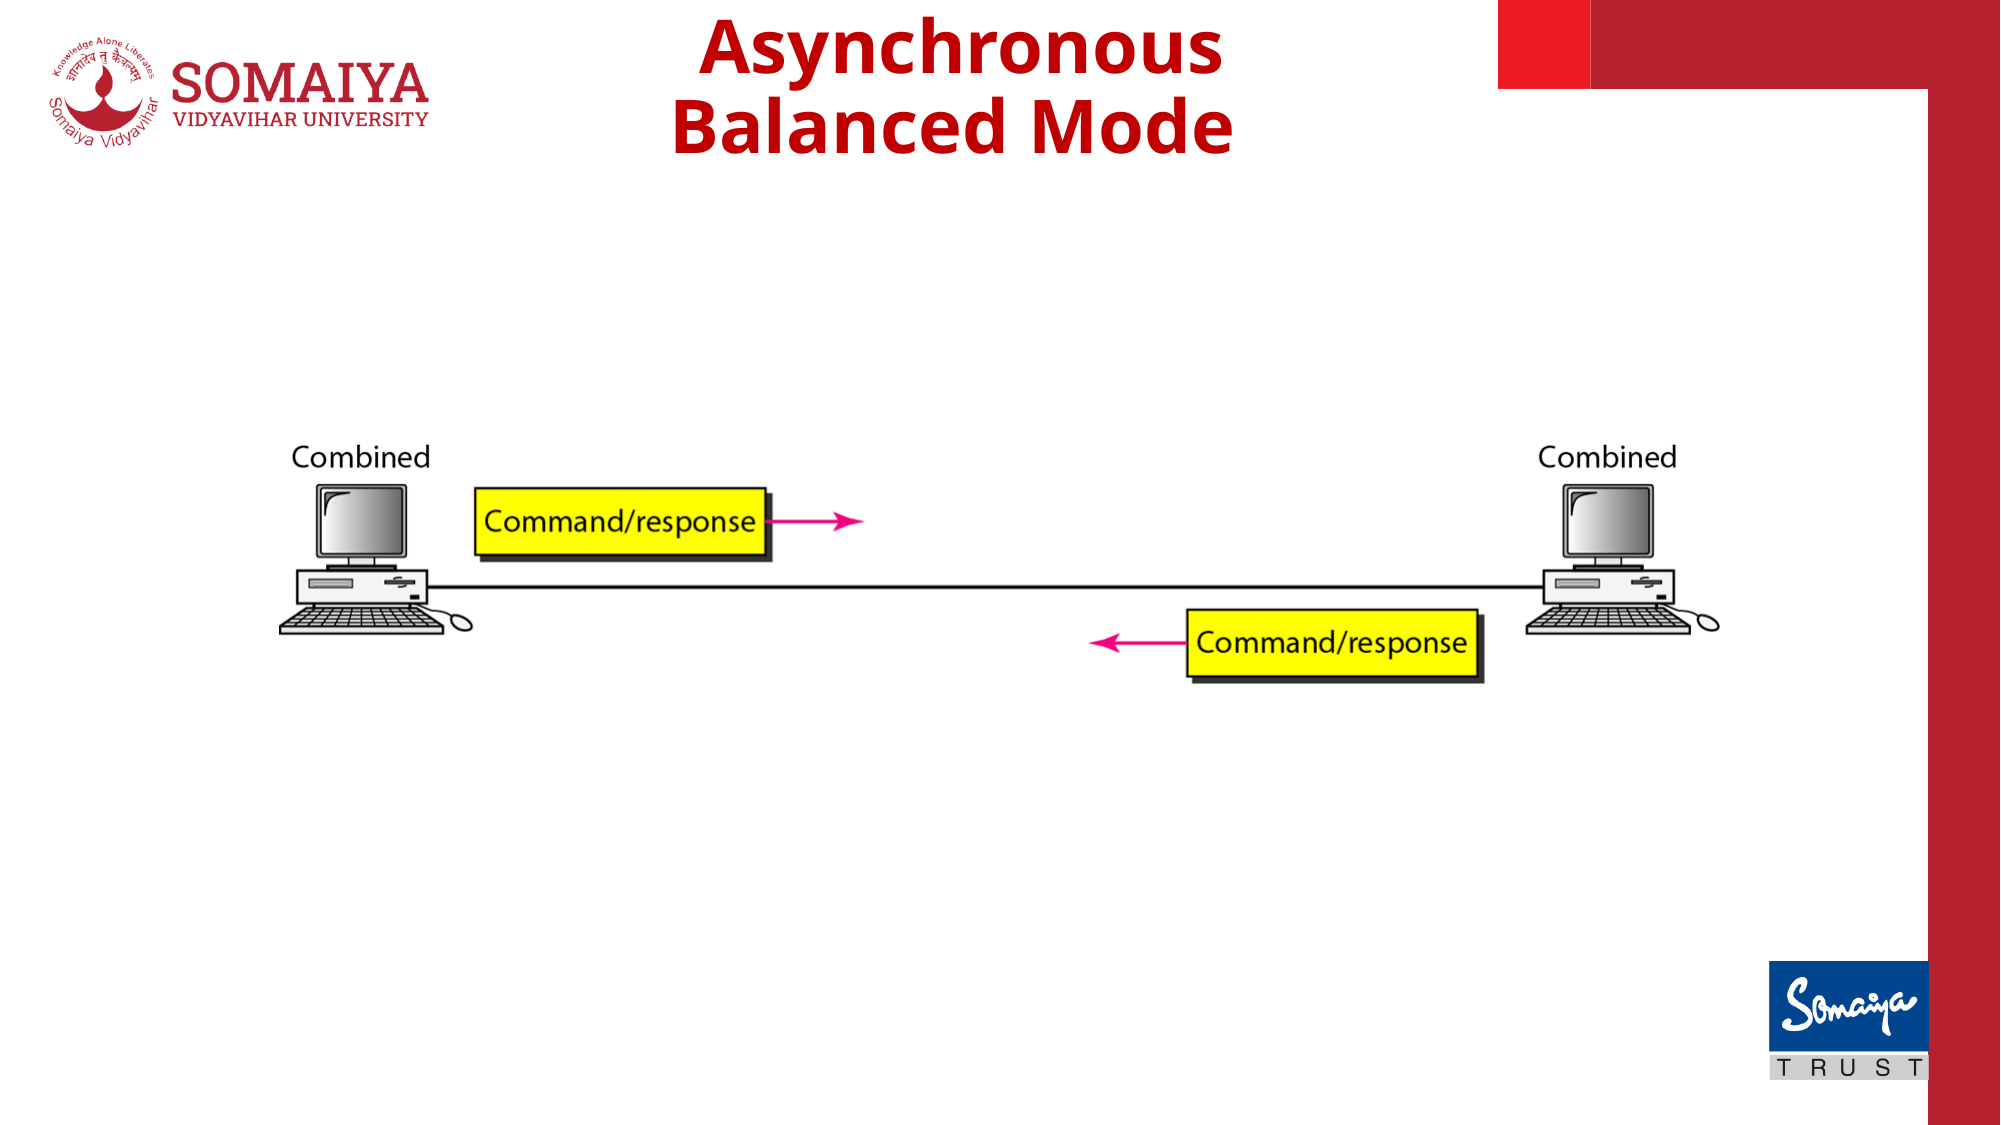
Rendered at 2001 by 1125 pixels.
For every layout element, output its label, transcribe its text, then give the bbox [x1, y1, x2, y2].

picture [1498, 0, 2000, 1125]
picture [279, 441, 1720, 684]
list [1769, 961, 1929, 1080]
title Asynchronous Balanced Mode [495, 1, 1410, 178]
picture [14, 28, 463, 175]
